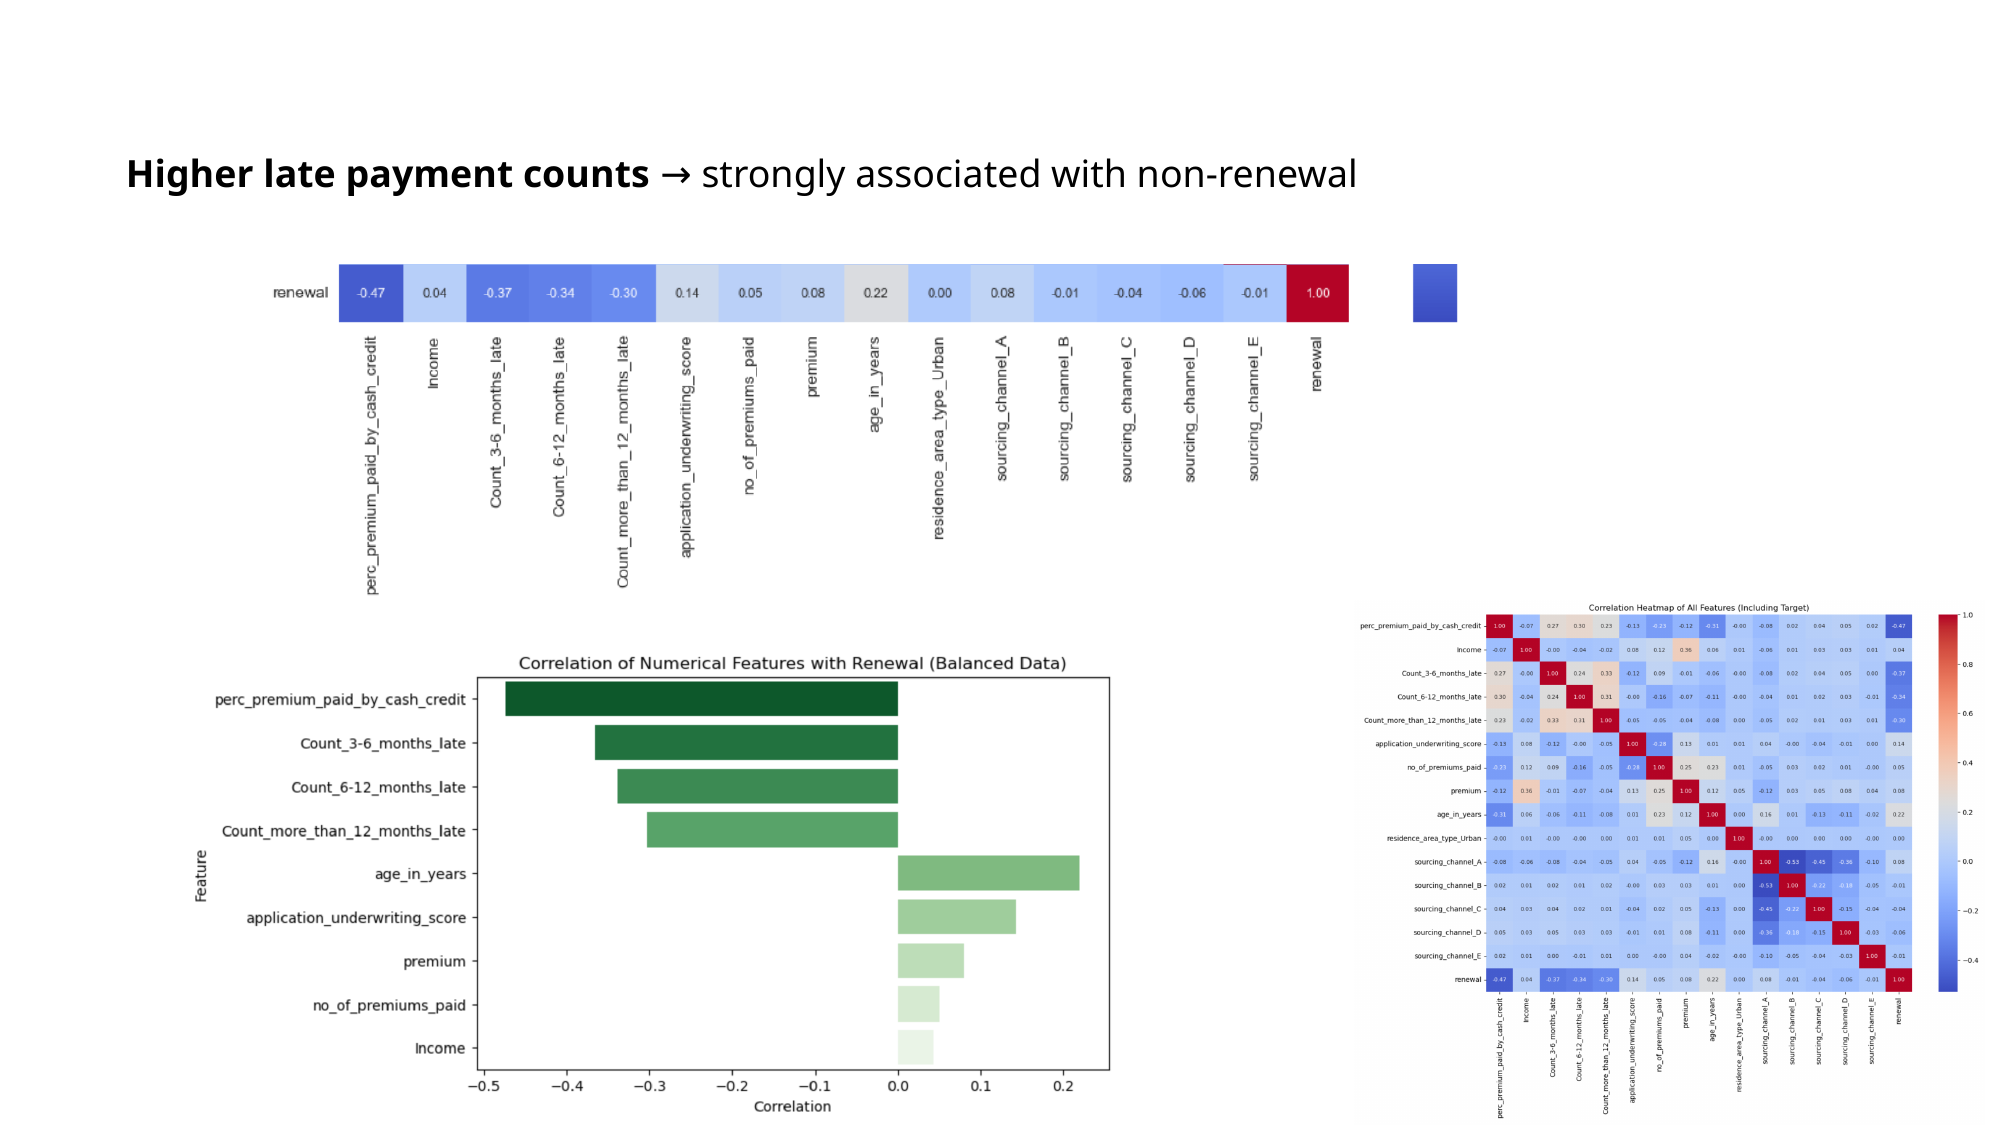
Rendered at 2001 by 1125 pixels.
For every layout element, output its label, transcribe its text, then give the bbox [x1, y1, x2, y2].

picture [175, 651, 1234, 1125]
text_box Higher late payment counts → strongly associated with non-renewal [36, 142, 1374, 248]
picture [202, 264, 1985, 1125]
